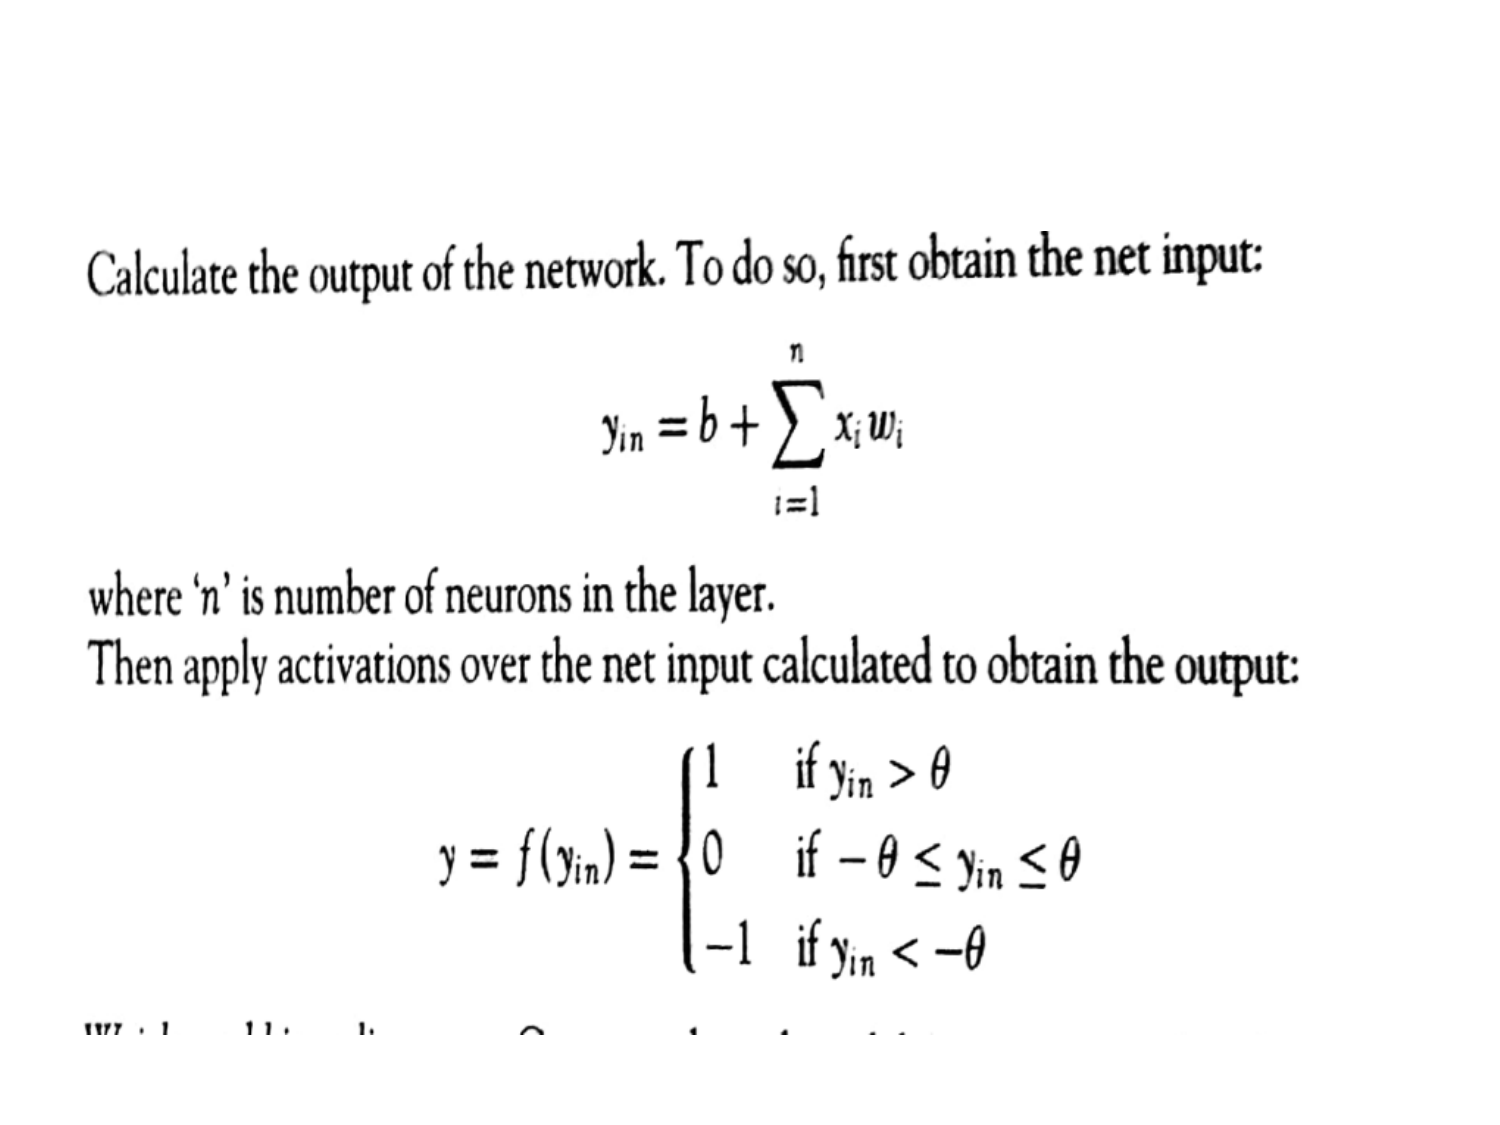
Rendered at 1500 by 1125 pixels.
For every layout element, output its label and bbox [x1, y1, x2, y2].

list [74, 231, 1426, 1036]
